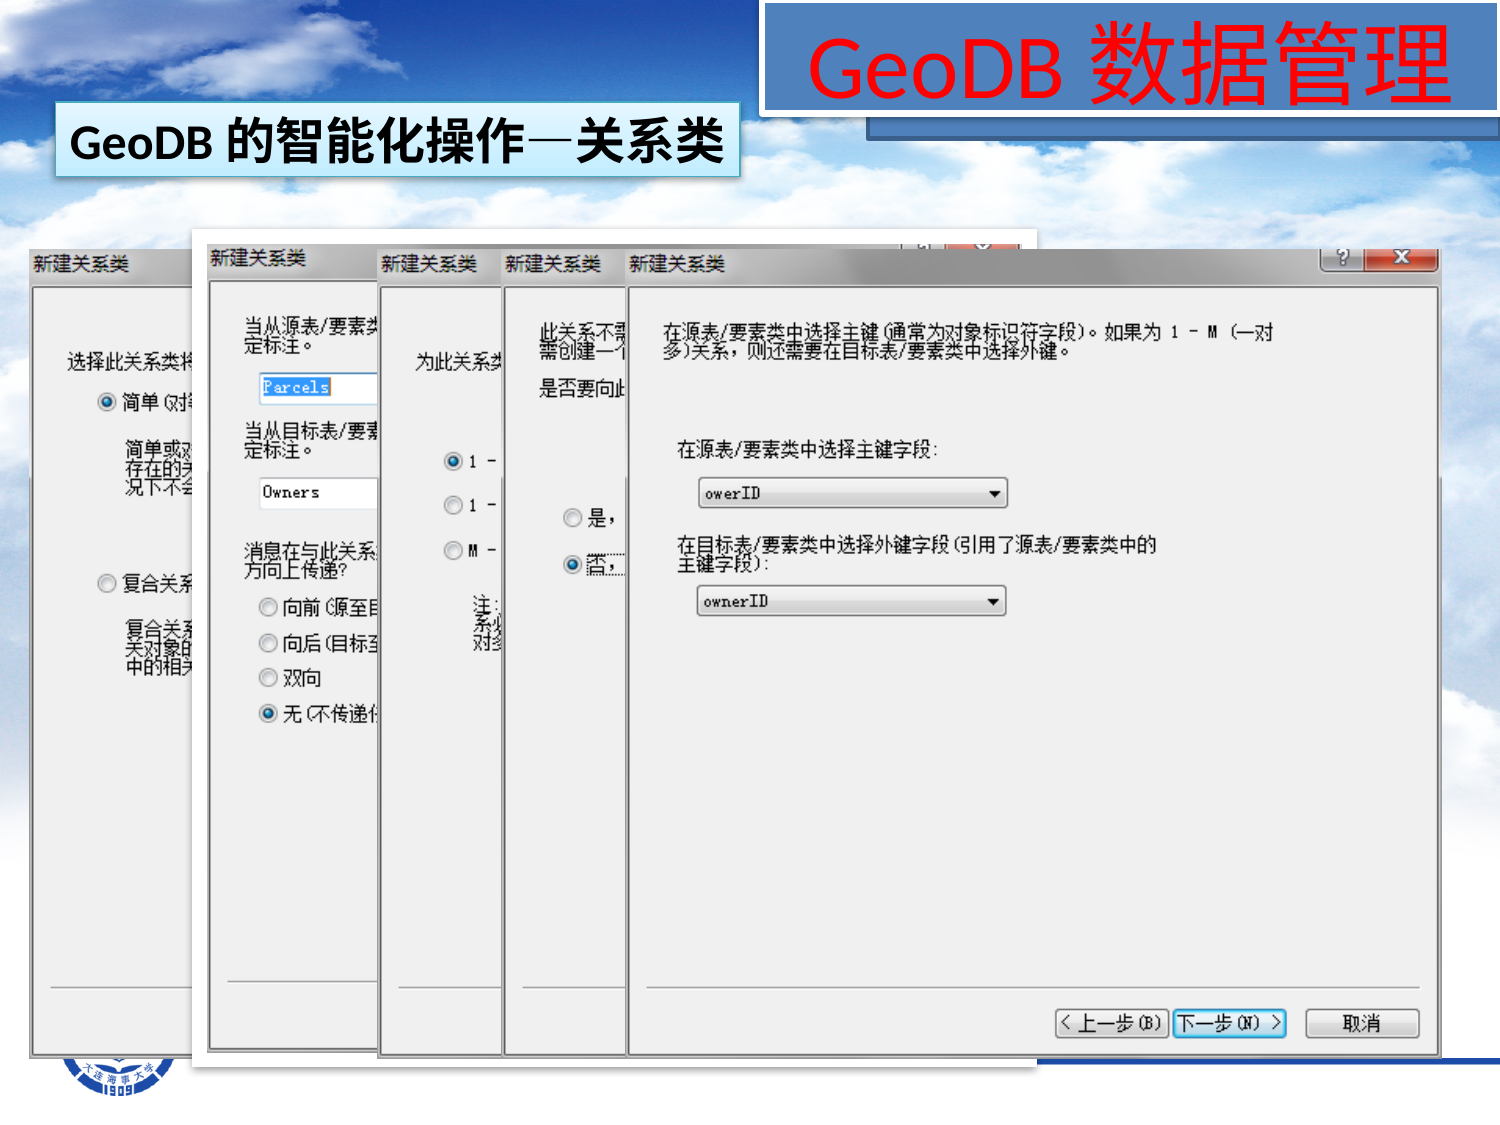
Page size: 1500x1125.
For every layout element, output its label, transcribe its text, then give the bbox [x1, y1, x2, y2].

text_box GeoDB数据管理 [759, 0, 1500, 117]
picture [0, 0, 1500, 1125]
text_box GeoDB的智能化操作—关系类 [55, 101, 741, 177]
